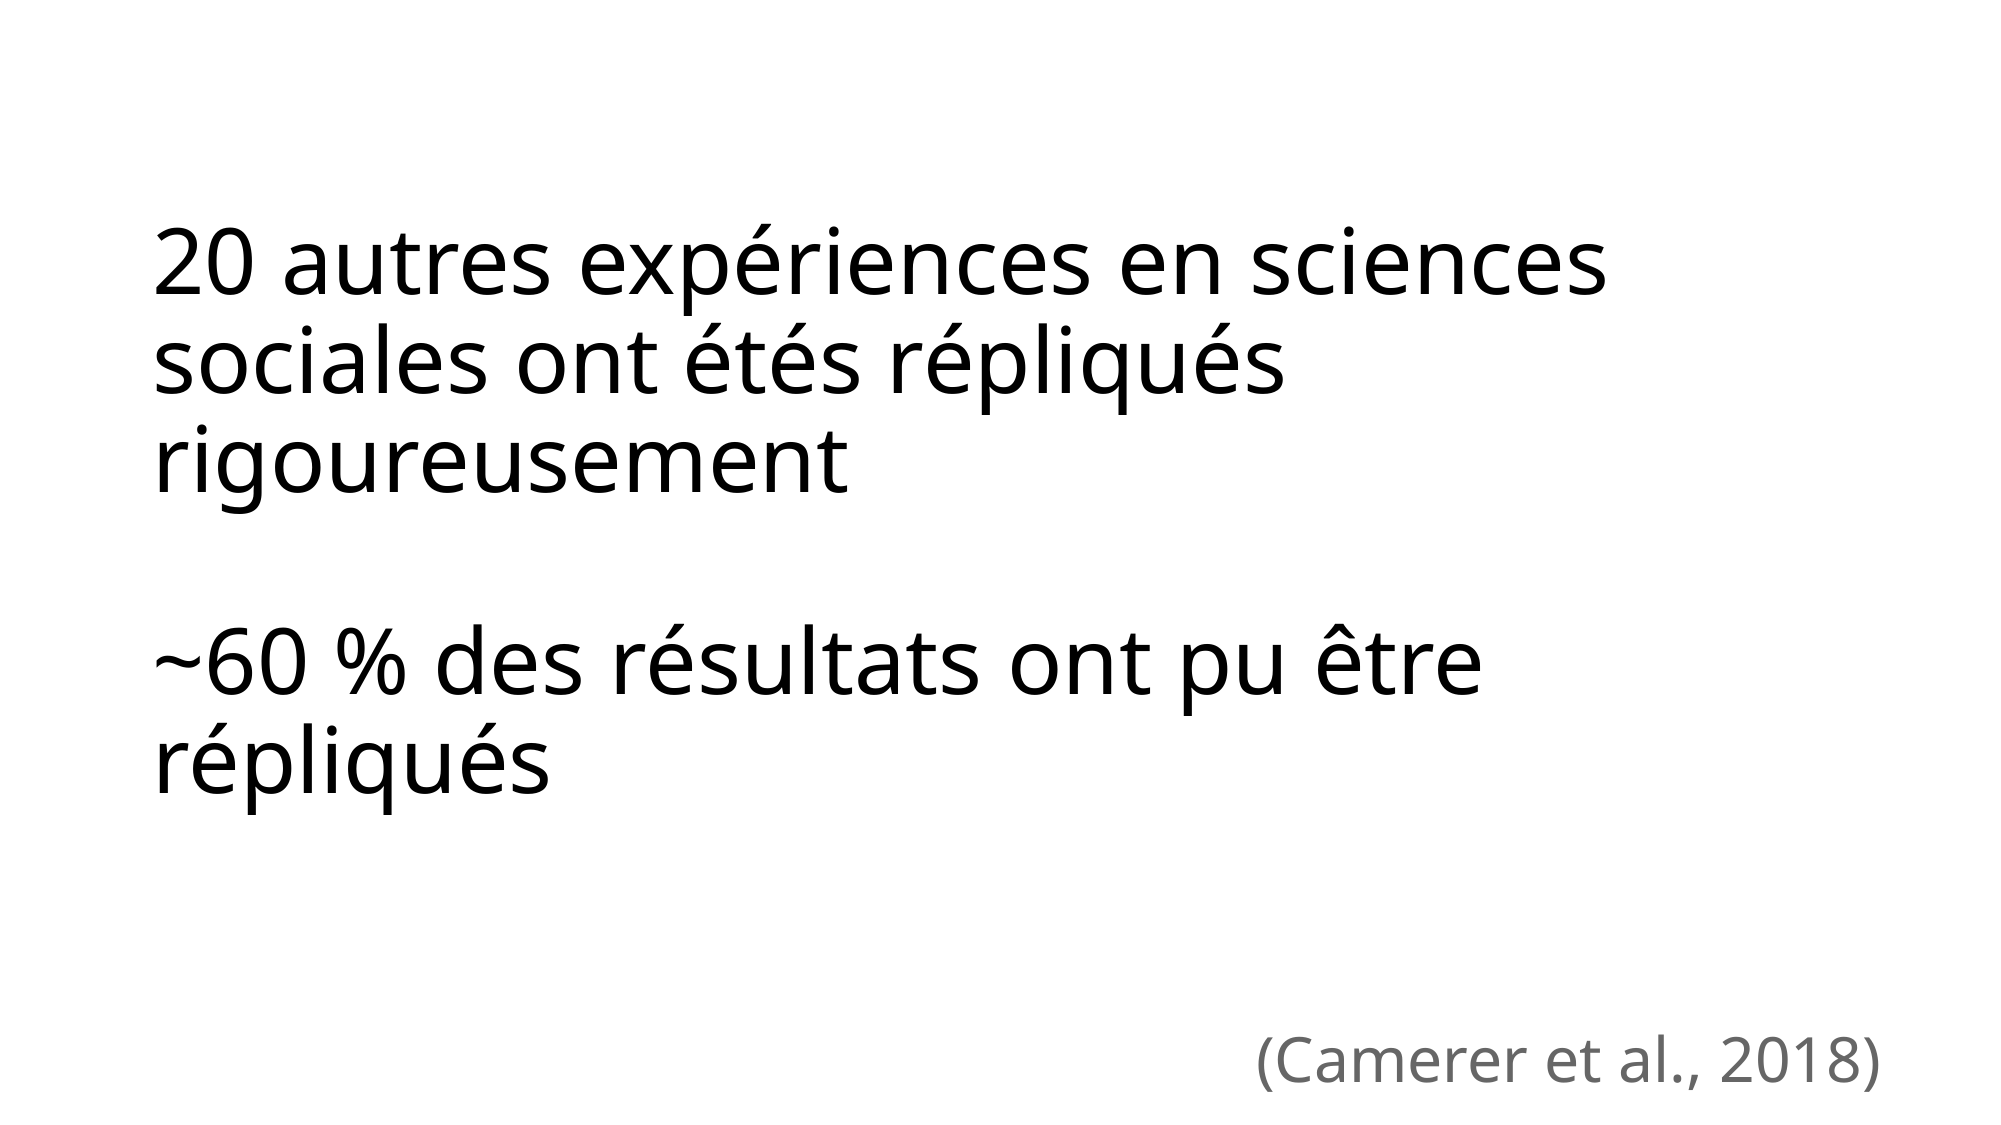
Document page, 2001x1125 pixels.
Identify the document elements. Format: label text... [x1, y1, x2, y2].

text_box (Camerer et al., 2018) [1241, 1013, 1897, 1103]
text_box ~60 % des résultats ont pu être répliqués [137, 605, 1863, 823]
title 20 autres expériences en sciences sociales ont étés répliqués rigoureusement [137, 254, 1863, 473]
